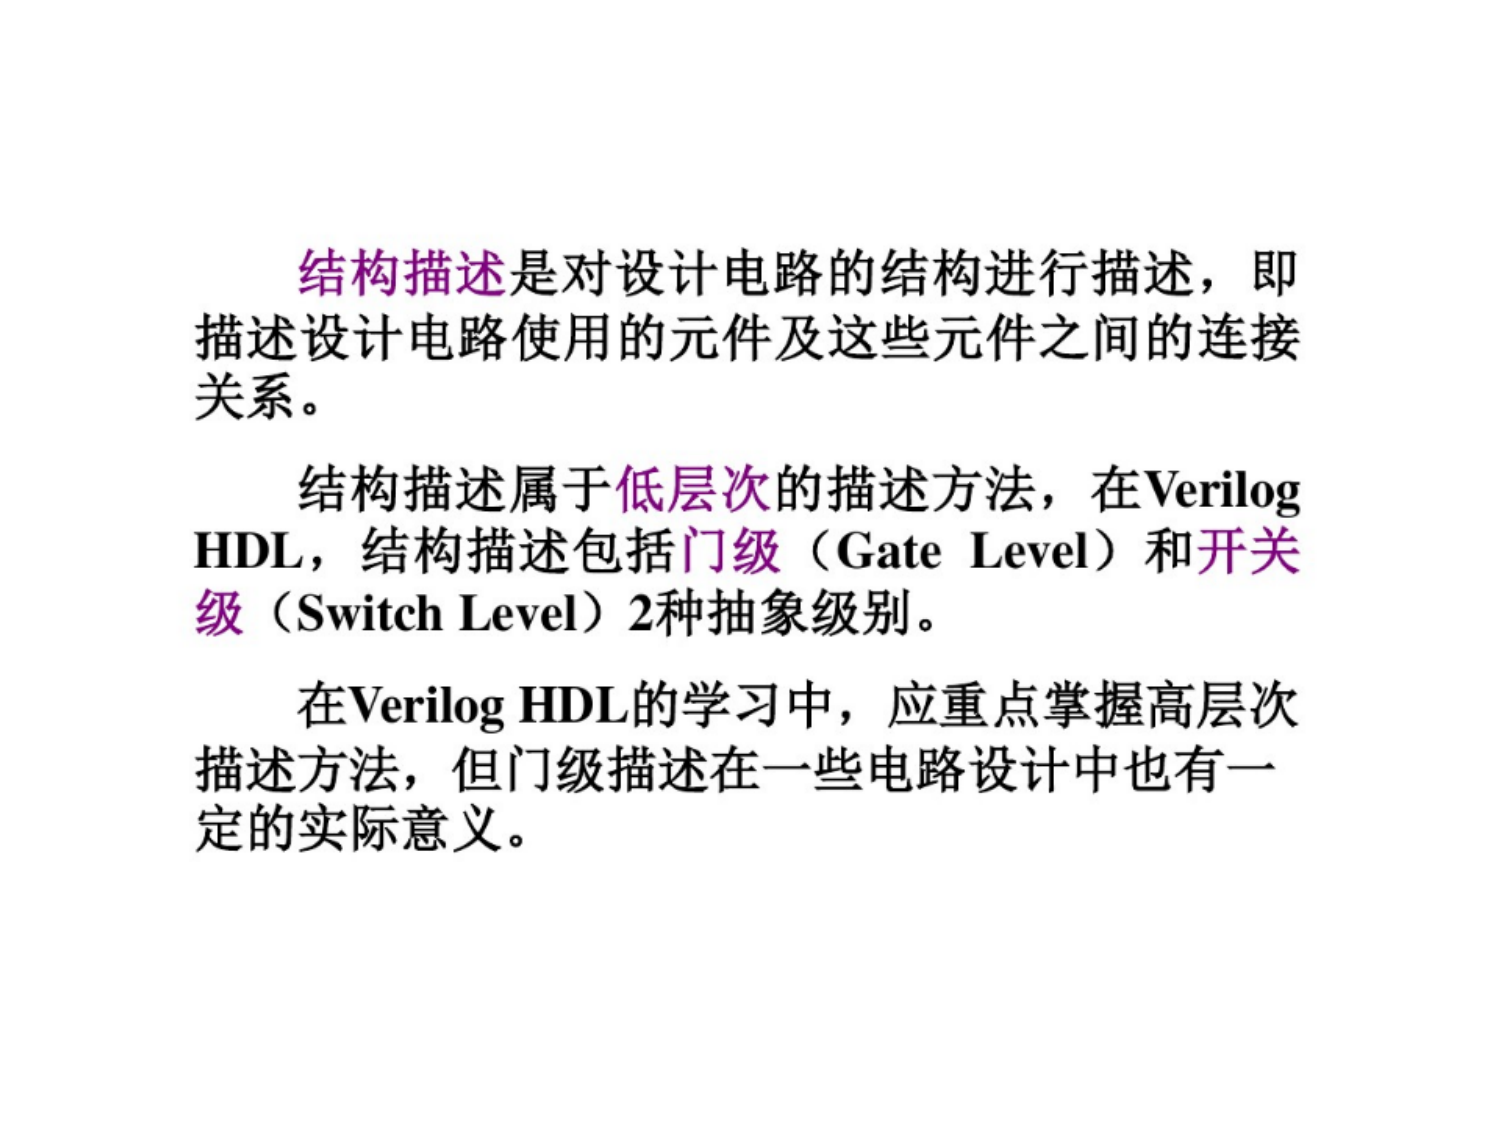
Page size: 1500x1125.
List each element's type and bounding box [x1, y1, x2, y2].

picture [159, 213, 1340, 912]
